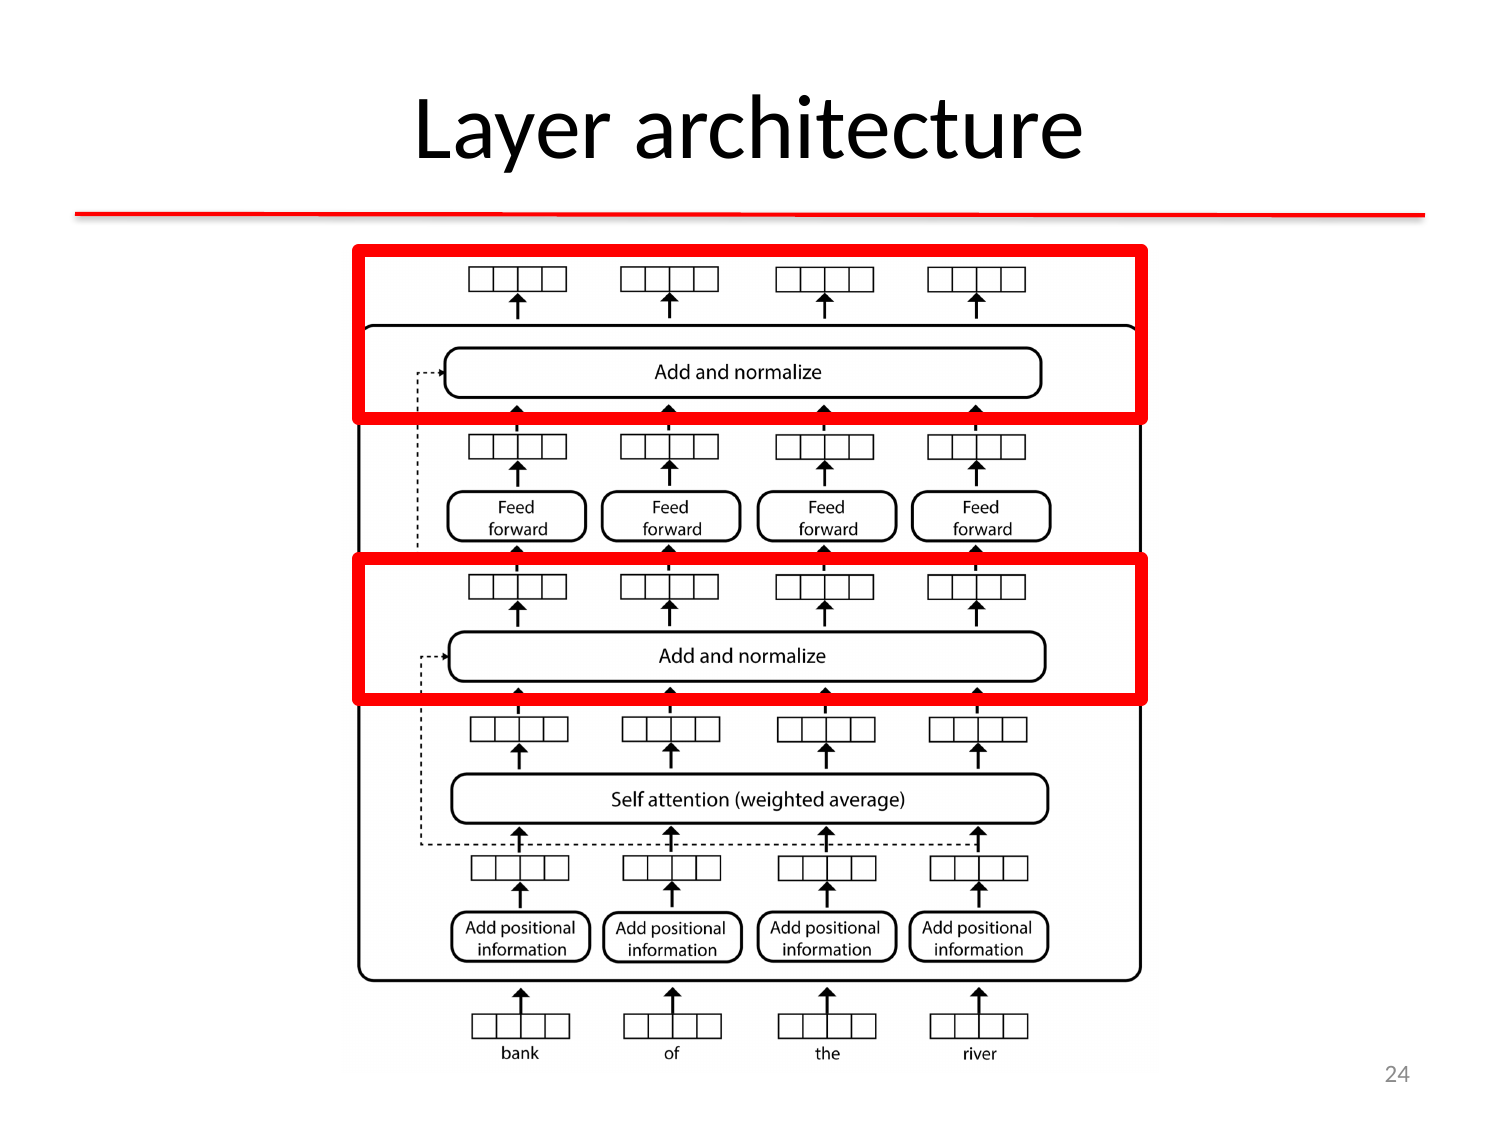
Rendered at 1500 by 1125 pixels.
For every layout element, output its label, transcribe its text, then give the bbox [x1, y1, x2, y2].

title Layer architecture [75, 45, 1425, 198]
picture [340, 250, 1160, 1073]
slide_number 24 [1074, 1042, 1425, 1103]
